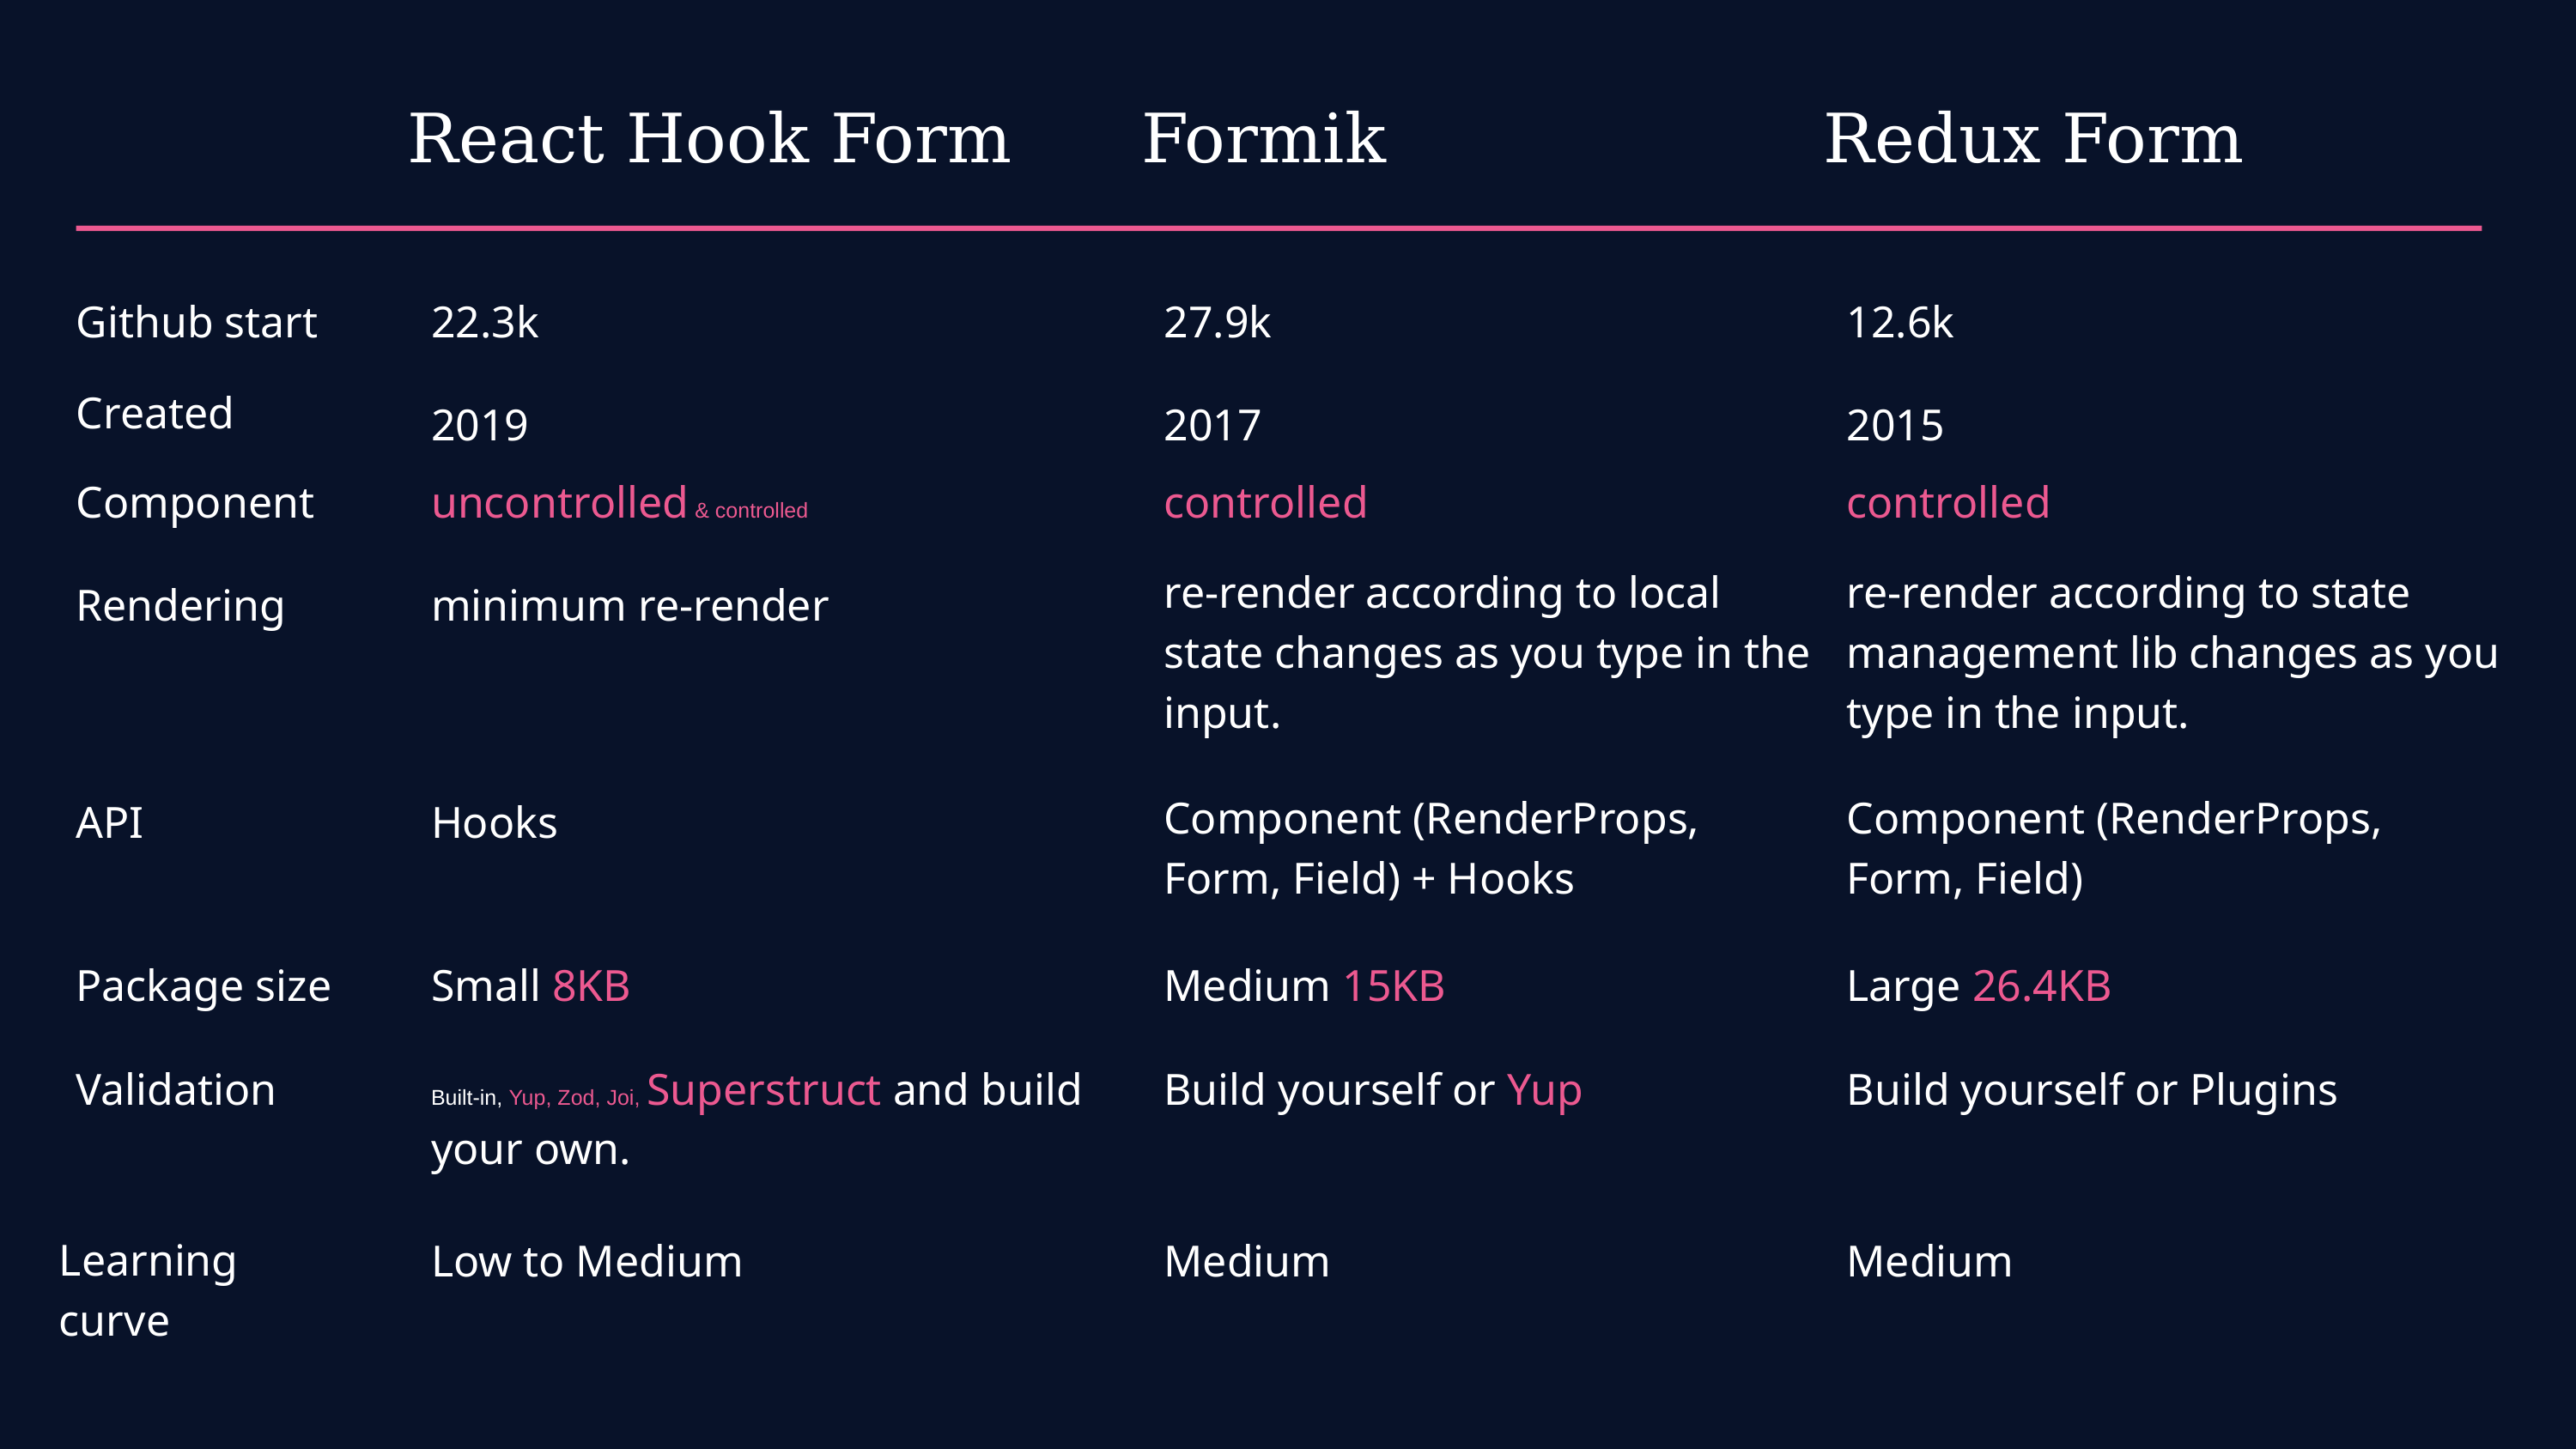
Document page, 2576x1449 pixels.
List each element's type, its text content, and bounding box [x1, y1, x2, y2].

text_box 22.3k [431, 286, 774, 347]
text_box 2019 [431, 389, 774, 450]
text_box Medium [1163, 1225, 1507, 1285]
text_box Large 26.4KB [1846, 949, 2190, 1010]
text_box Medium [1846, 1225, 2190, 1285]
text_box Created [76, 377, 361, 437]
text_box Rendering [76, 569, 397, 630]
text_box minimum re-render [431, 569, 948, 630]
text_box re-render according to state management lib changes as you type in the input. [1846, 556, 2549, 737]
text_box Medium 15KB [1163, 949, 1507, 1010]
text_box 12.6k [1846, 286, 2190, 347]
text_box controlled [1846, 466, 2190, 527]
text_box uncontrolled & controlled [431, 466, 1011, 527]
text_box Github start [76, 286, 419, 347]
text_box Build yourself or Plugins [1846, 1052, 2384, 1113]
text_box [396, 90, 2271, 173]
text_box 2015 [1846, 389, 2190, 450]
text_box 27.9k [1163, 286, 1507, 347]
text_box re-render according to local state changes as you type in the input. [1163, 556, 1820, 737]
text_box Component (RenderProps, Form, Field) [1846, 782, 2384, 903]
text_box Component (RenderProps, Form, Field) + Hooks [1163, 782, 1712, 903]
text_box API [76, 786, 296, 847]
text_box Build yourself or Yup [1163, 1052, 1621, 1113]
text_box Learning curve [58, 1224, 361, 1345]
text_box Validation [76, 1052, 391, 1113]
text_box Small 8KB [431, 949, 774, 1010]
text_box 2017 [1163, 389, 1507, 450]
text_box Built-in, Yup, Zod, Joi, Superstruct and build your own. [431, 1052, 1086, 1234]
text_box Package size [76, 949, 431, 1010]
text_box Hooks [431, 786, 774, 847]
text_box Component [76, 466, 416, 527]
text_box Low to Medium [431, 1225, 774, 1285]
text_box controlled [1163, 466, 1507, 527]
